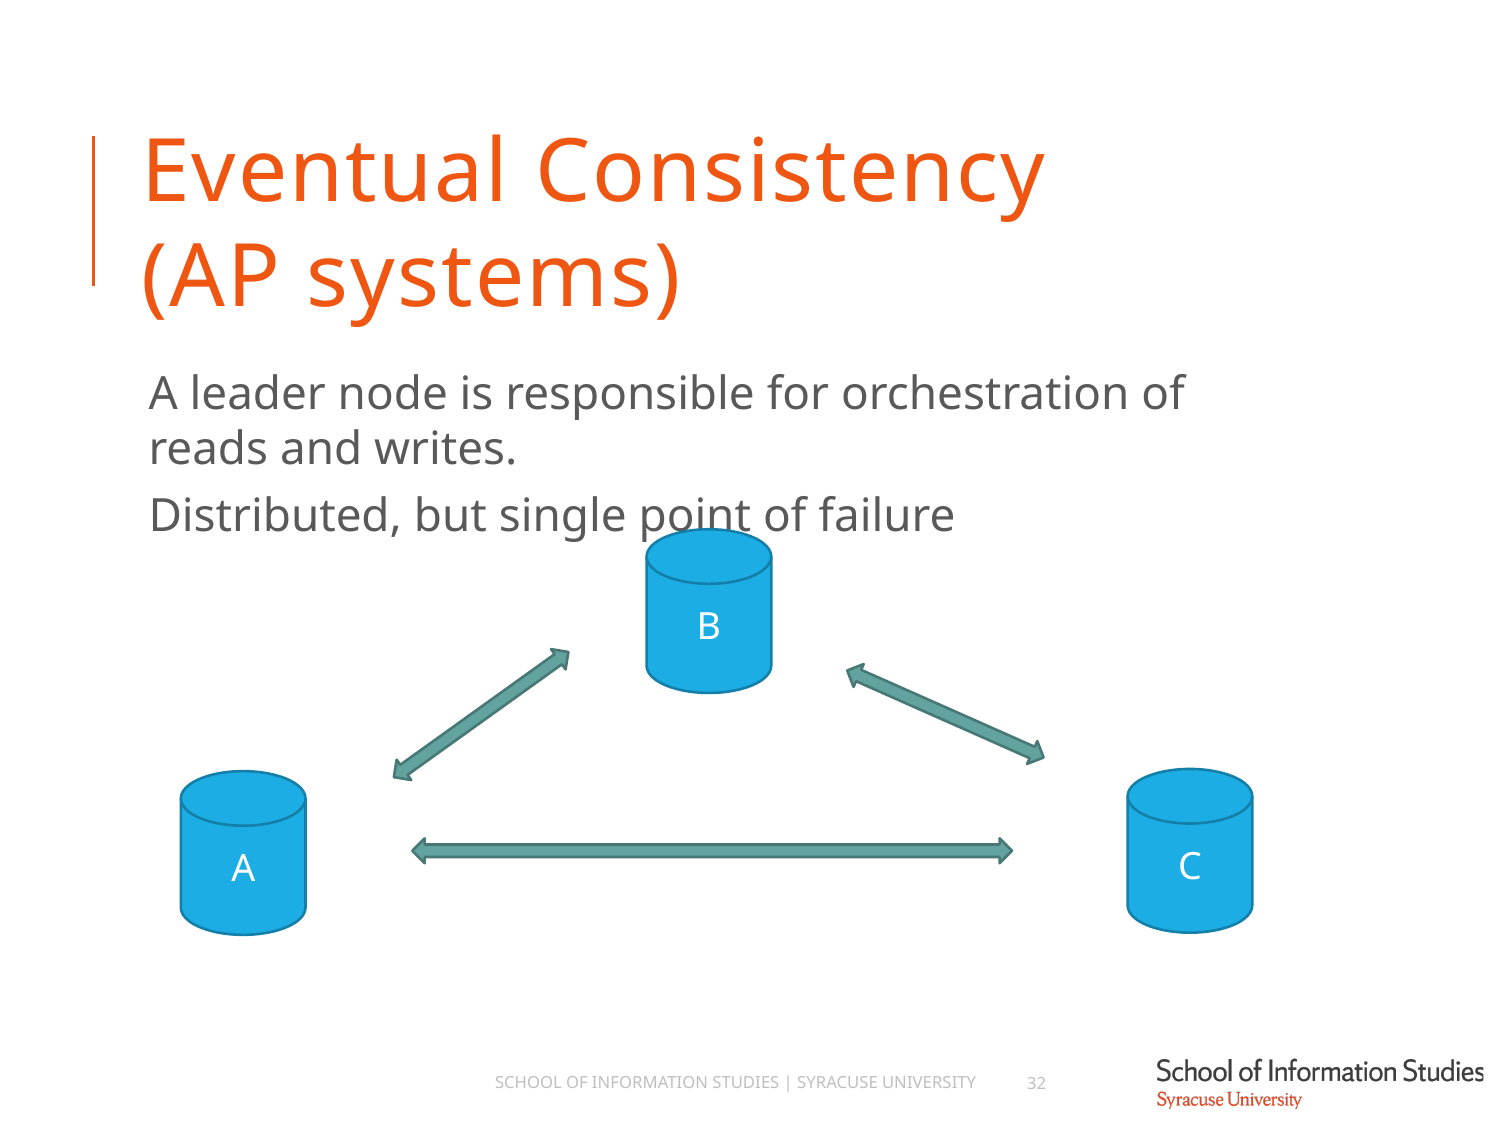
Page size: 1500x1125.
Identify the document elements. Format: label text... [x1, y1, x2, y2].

text_box [845, 662, 1045, 766]
text_box C [1126, 767, 1254, 934]
text_box [411, 837, 1013, 865]
footer School of Information Studies | Syracuse University [283, 1061, 993, 1106]
text_box [392, 647, 570, 782]
list A leader node is responsible for orchestration of reads and writes. Distributed, but single point of failure [126, 355, 1322, 495]
slide_number 32 [1012, 1061, 1149, 1107]
text_box A [179, 769, 307, 937]
title Eventual Consistency (AP systems) [126, 96, 1322, 342]
text_box B [645, 527, 773, 695]
